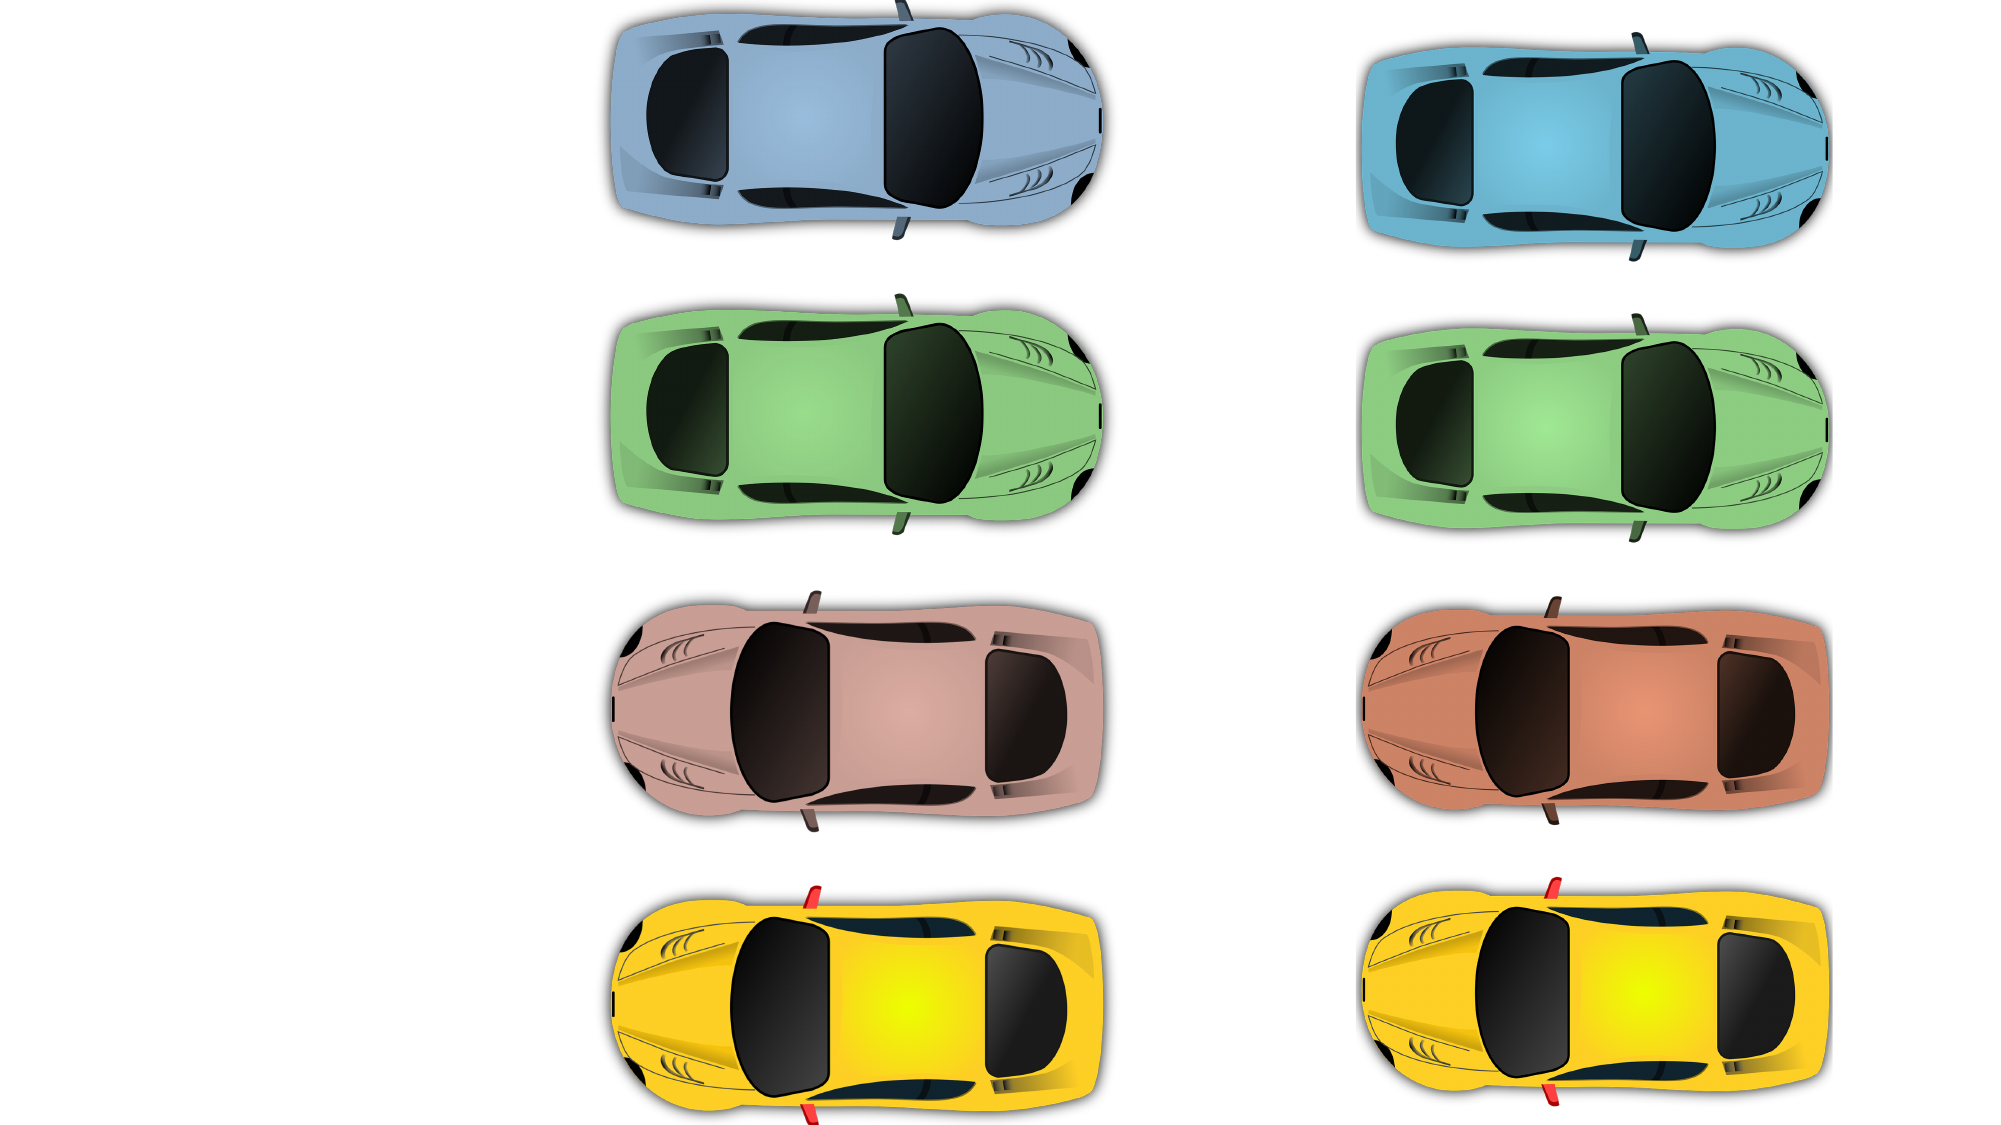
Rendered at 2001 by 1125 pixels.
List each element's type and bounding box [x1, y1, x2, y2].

picture [1355, 29, 1834, 1109]
picture [560, 0, 1153, 1125]
